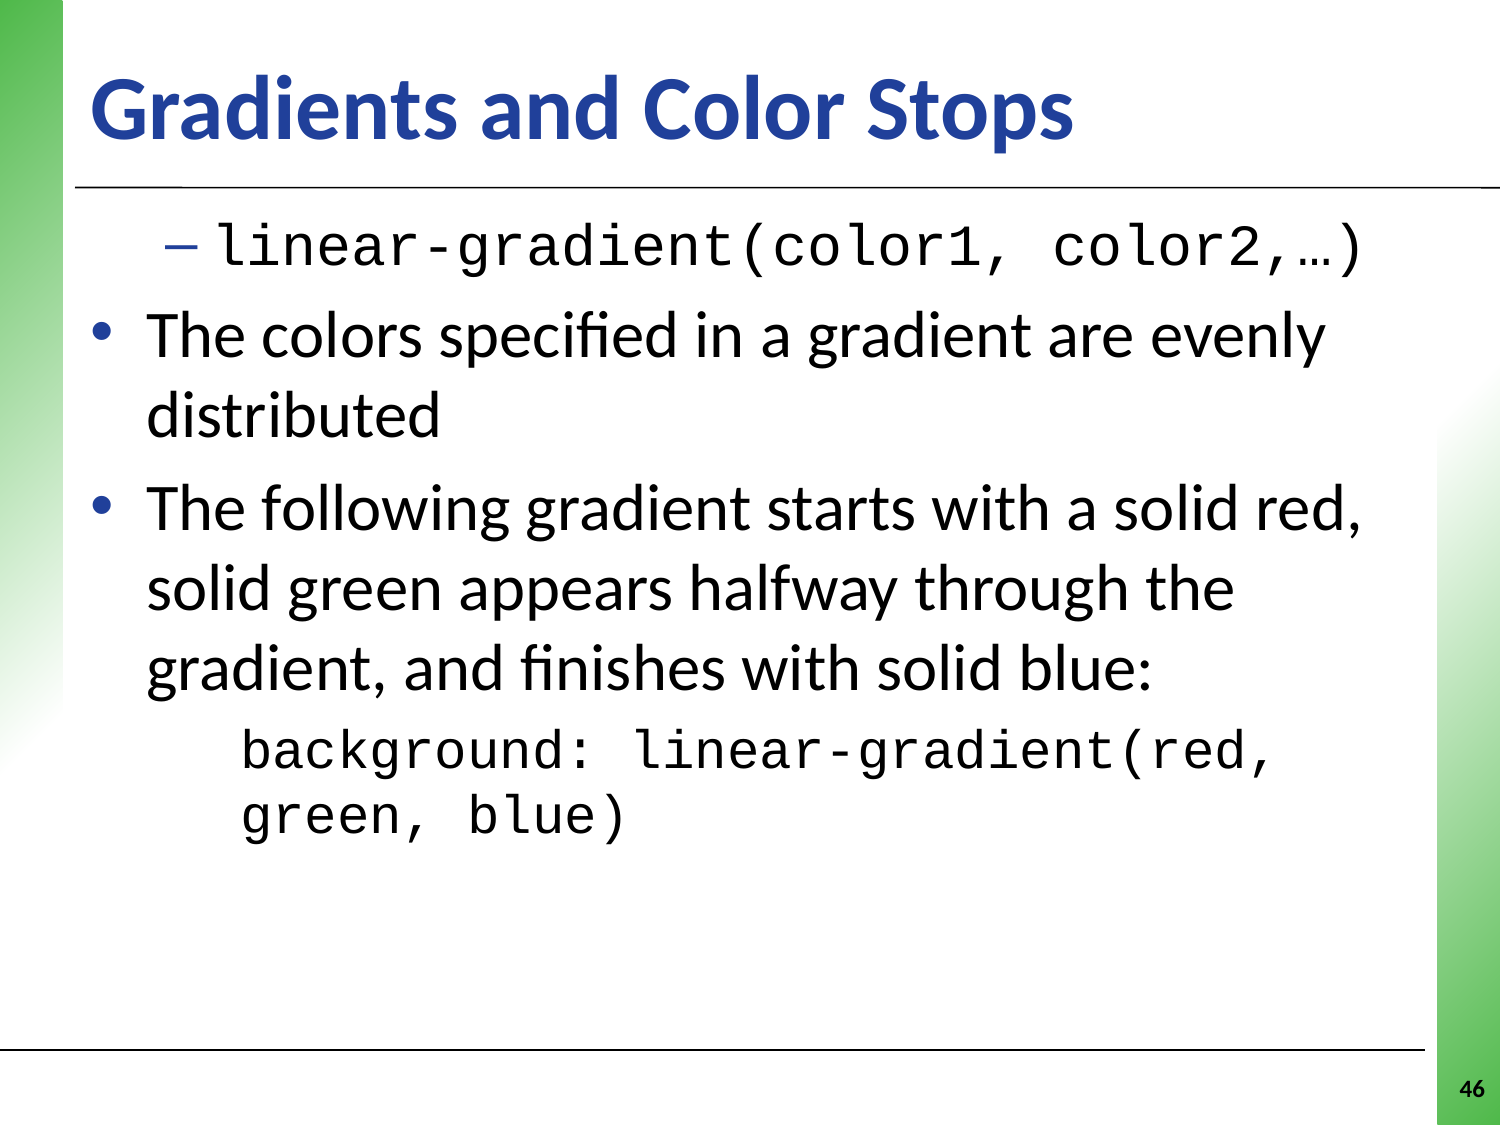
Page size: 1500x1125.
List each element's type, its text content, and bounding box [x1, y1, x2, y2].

slide_number 46 [1412, 1050, 1500, 1125]
title Gradients and Color Stops [74, 24, 1438, 181]
list linear-gradient(color1, color2,…) The colors specified in a gradient are evenly distributed The following gradient starts with a solid red, solid green appears halfway through the gradient, and finishes with solid blue: background: linear-gradient(red, green, blue) [74, 199, 1438, 1006]
